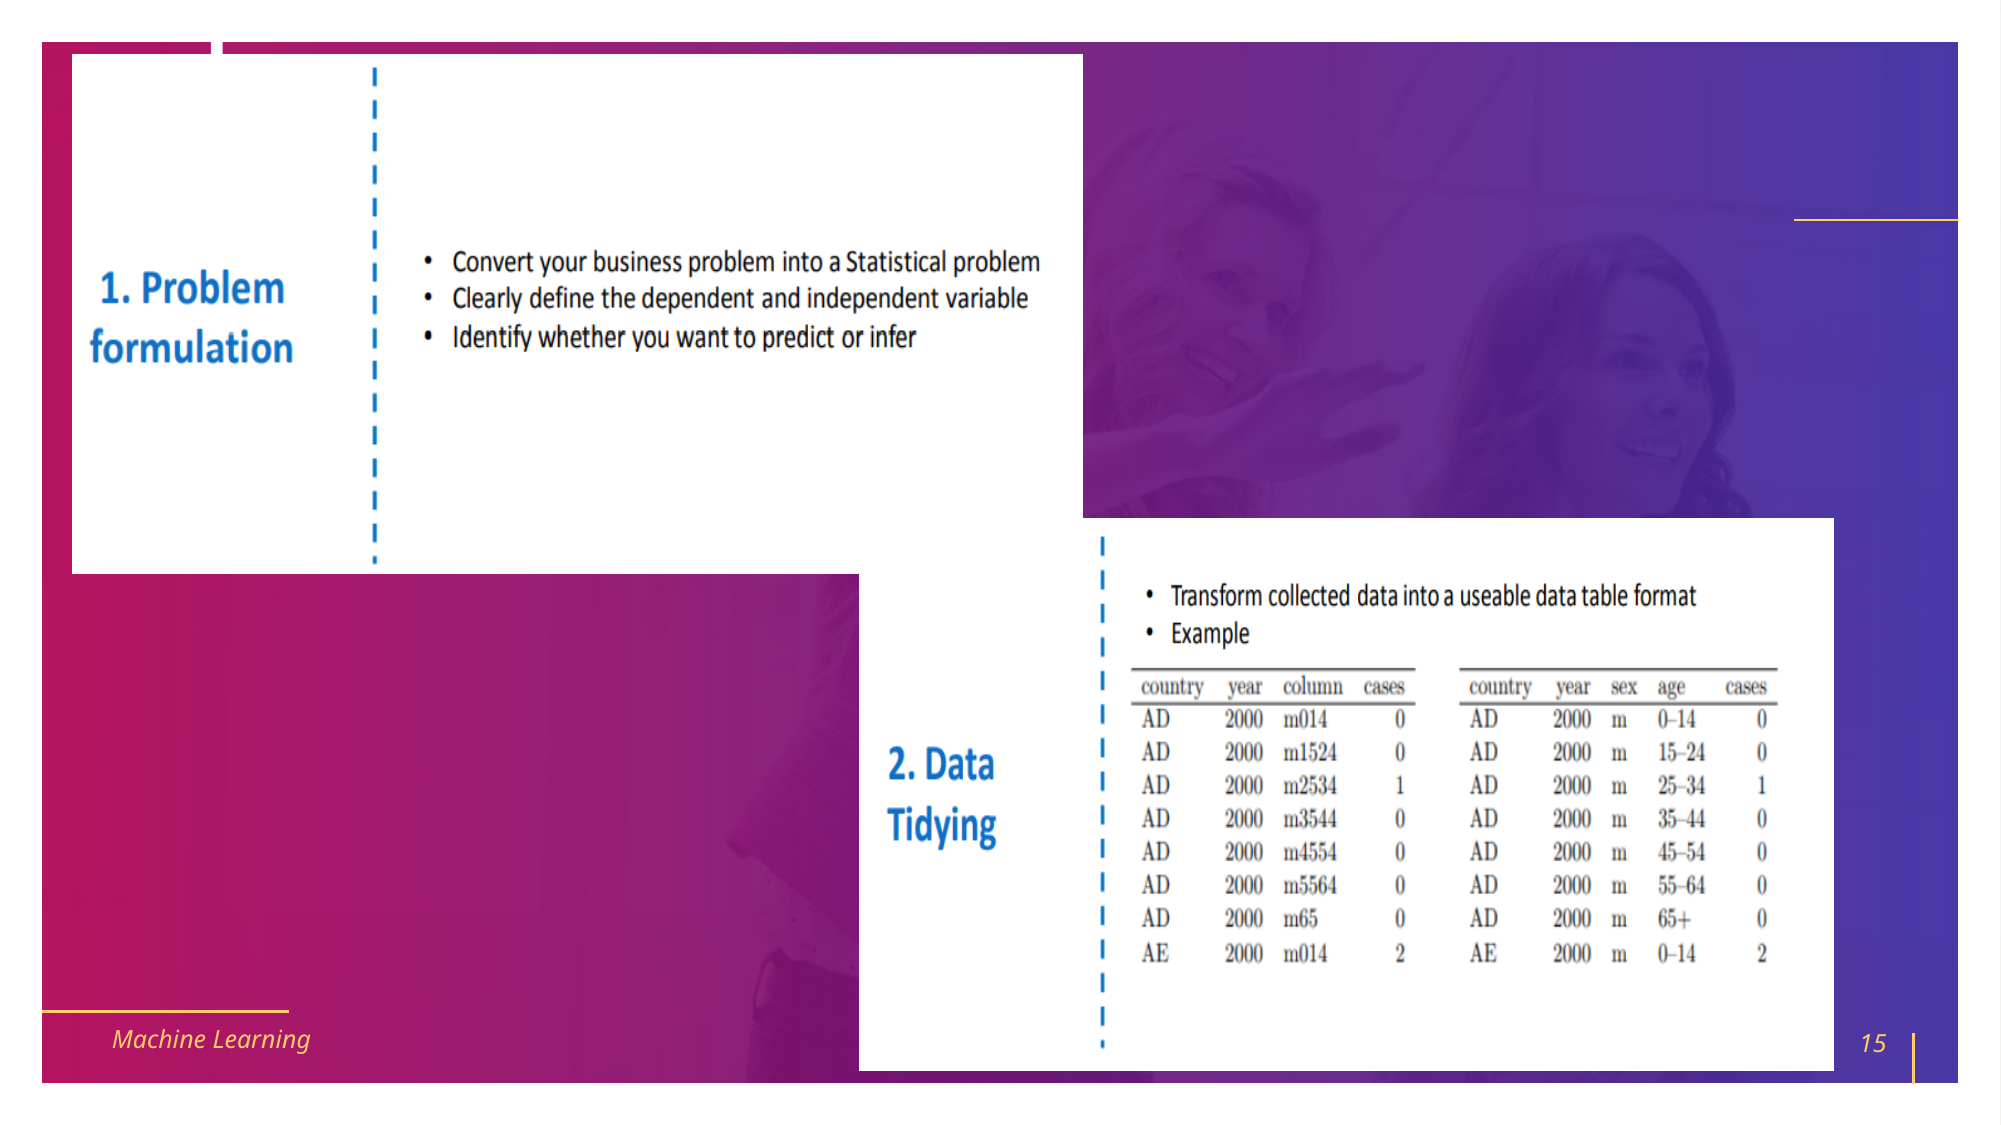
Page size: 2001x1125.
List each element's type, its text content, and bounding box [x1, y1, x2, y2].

footer Machine Learning [96, 1010, 555, 1071]
picture [72, 54, 1834, 1071]
slide_number 15 [1451, 1015, 1902, 1075]
